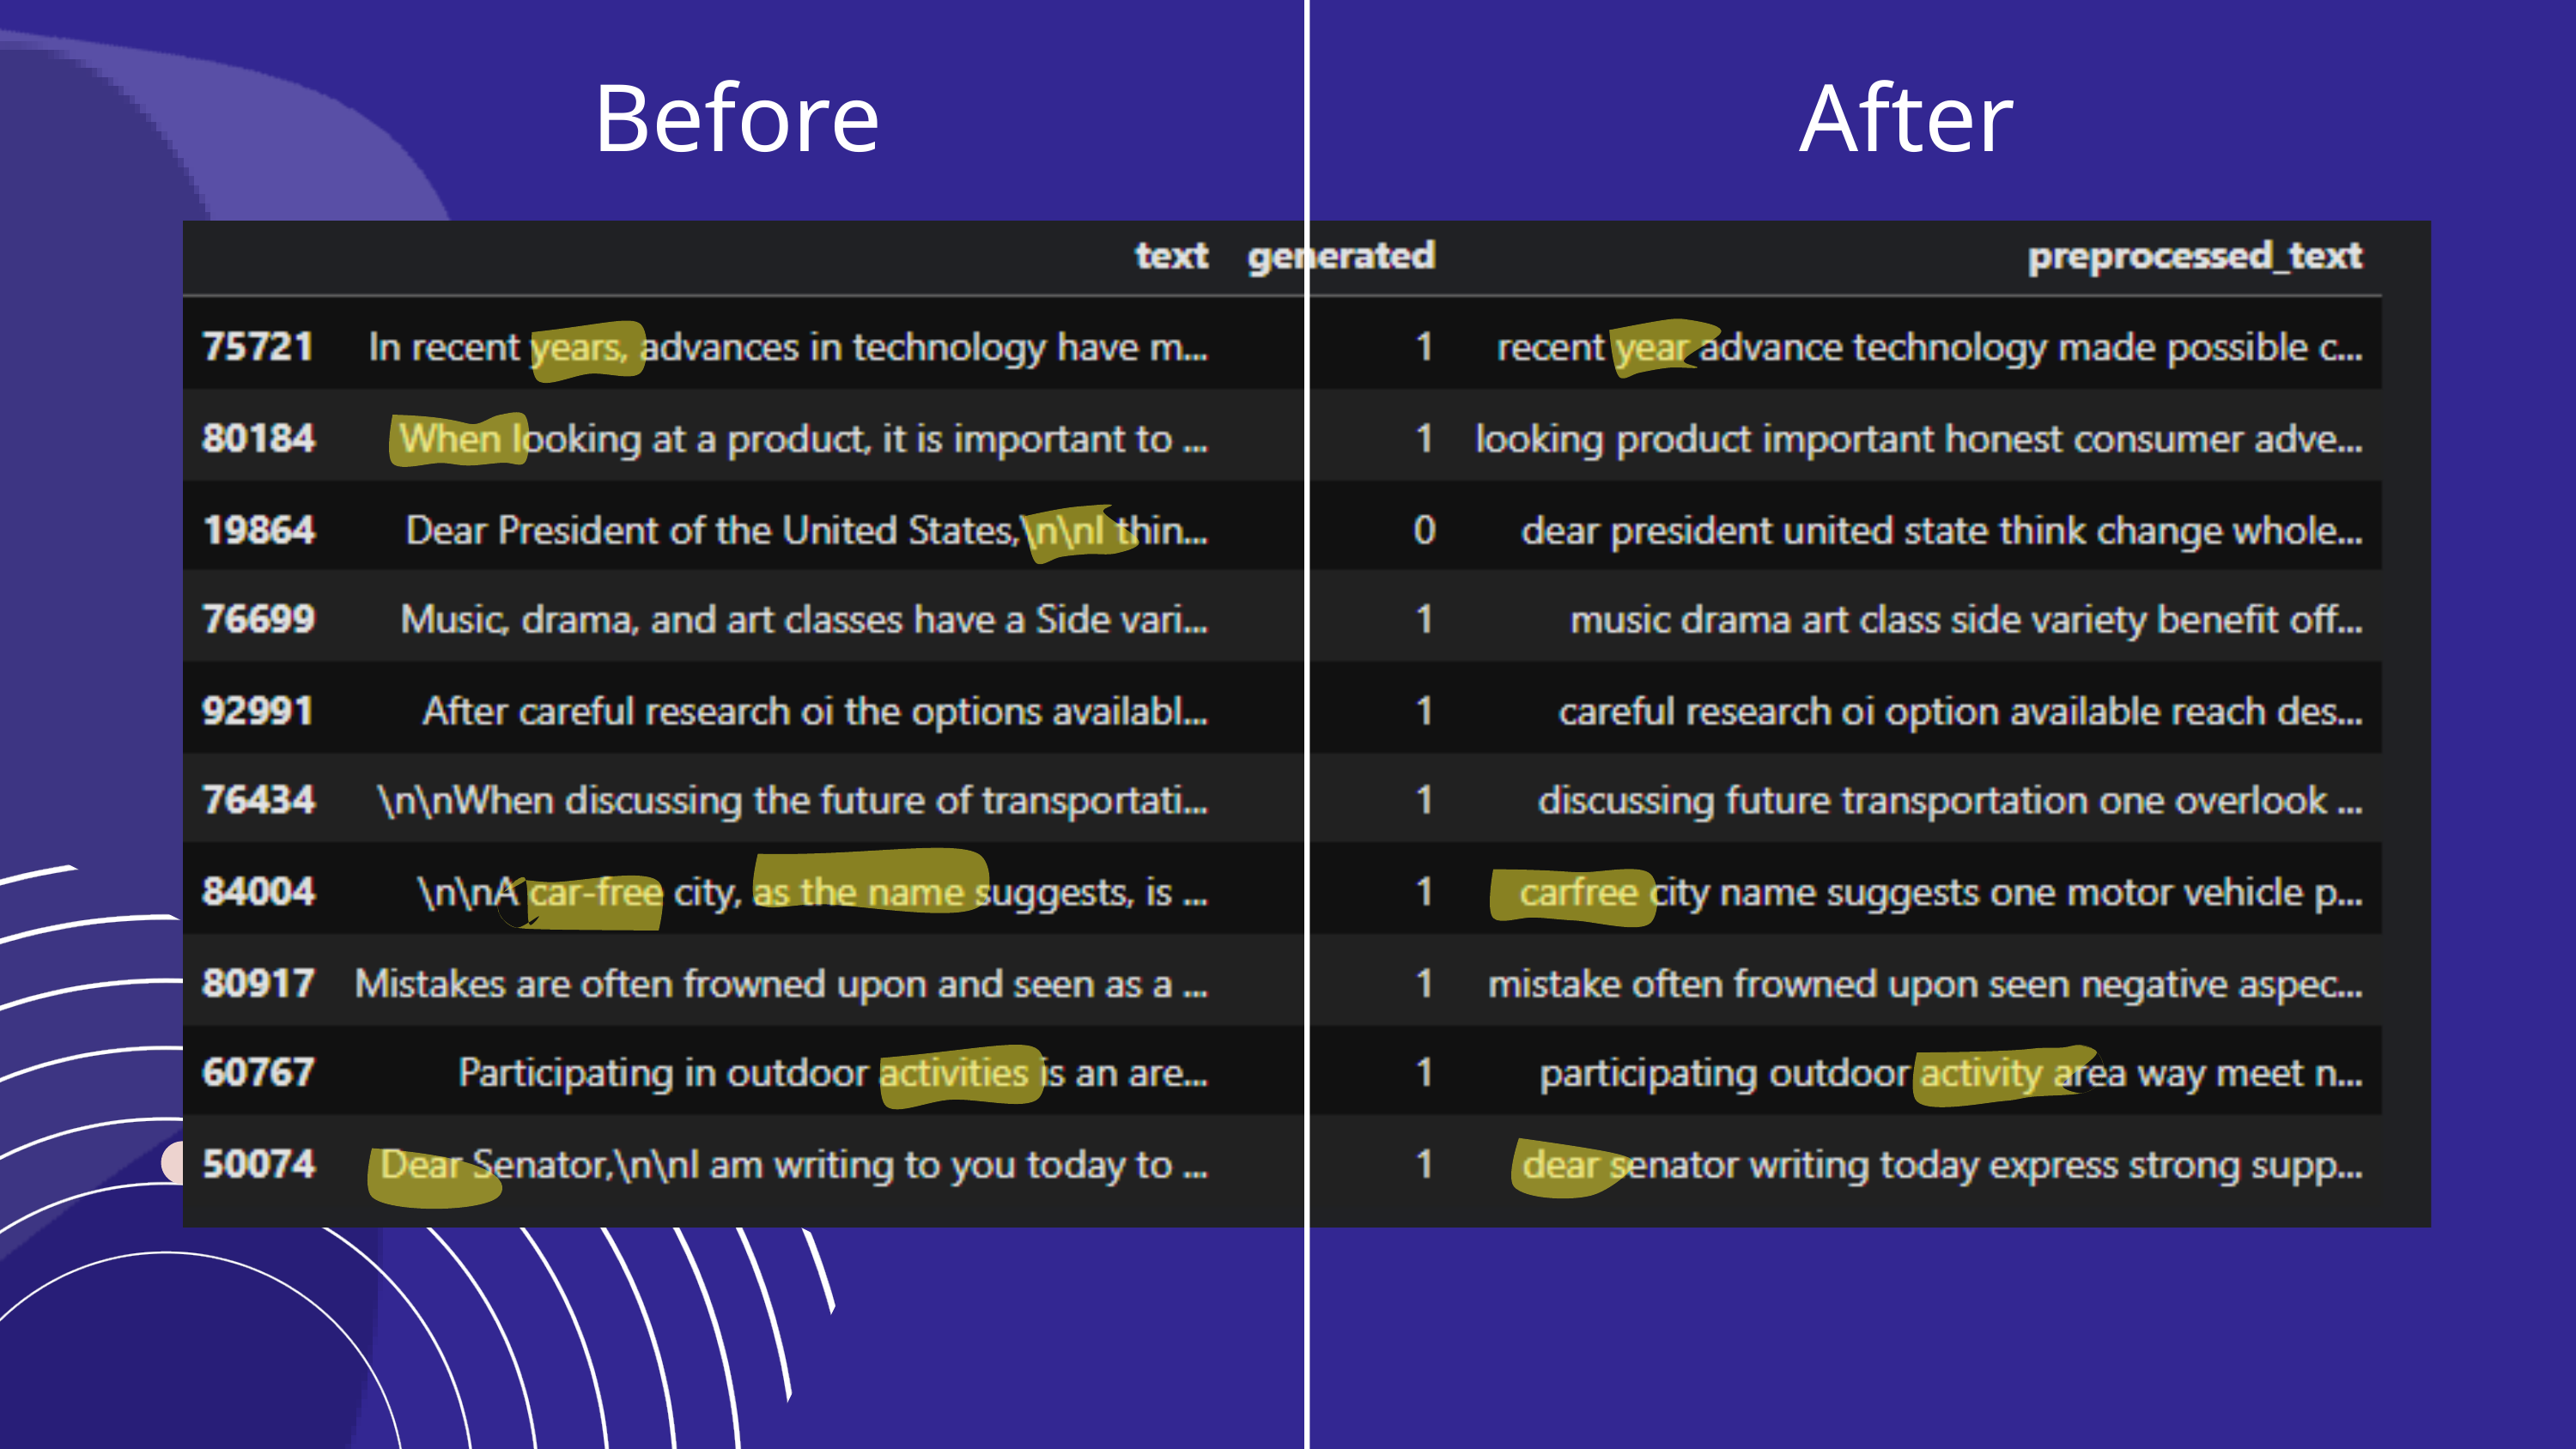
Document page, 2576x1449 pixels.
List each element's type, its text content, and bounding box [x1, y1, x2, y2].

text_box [1487, 864, 1657, 929]
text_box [1508, 1132, 1639, 1201]
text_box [1911, 1039, 2110, 1107]
picture [684, 1228, 860, 1449]
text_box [1019, 499, 1145, 569]
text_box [1603, 313, 1728, 384]
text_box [875, 1044, 1044, 1113]
text_box Before [583, 39, 891, 170]
text_box After [1753, 39, 2062, 170]
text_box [386, 409, 531, 471]
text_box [0, 973, 684, 1449]
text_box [526, 318, 647, 387]
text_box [750, 848, 987, 911]
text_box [491, 871, 665, 937]
text_box [556, 221, 1307, 1228]
picture [0, 0, 551, 973]
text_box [366, 1143, 505, 1203]
text_box [1308, 221, 2432, 1228]
